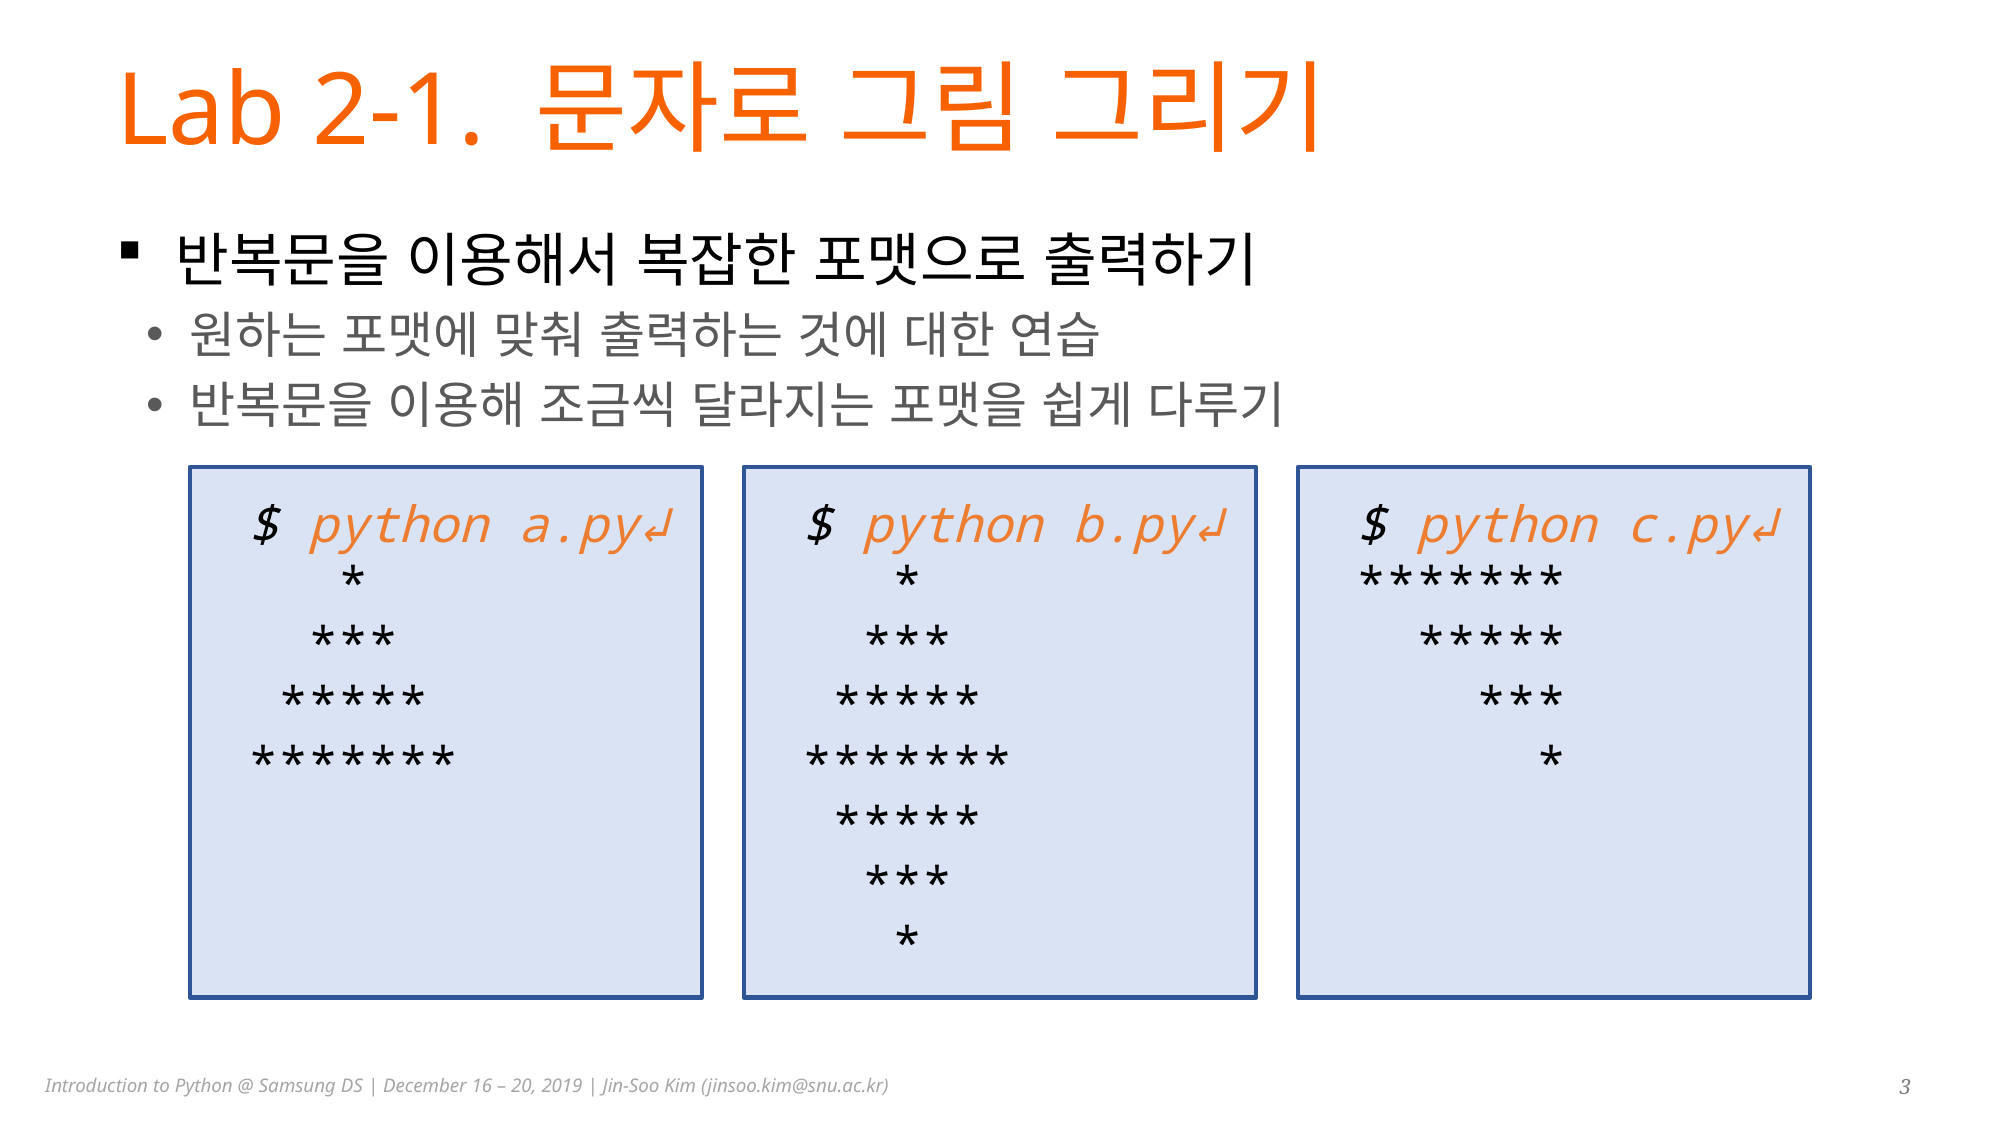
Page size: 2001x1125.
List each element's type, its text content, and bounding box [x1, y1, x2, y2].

text_box $ python b.py↲ * *** ***** ******* ***** *** * [743, 466, 1257, 998]
text_box $ python a.py↲ * *** ***** ******* [189, 466, 703, 998]
title Lab 2-1. 문자로 그림 그리기 [101, 49, 1899, 174]
list 반복문을 이용해서 복잡한 포맷으로 출력하기 원하는 포맷에 맞춰 출력하는 것에 대한 연습 반복문을 이용해 조금씩 달라지는 포맷을 쉽게 다루기 [101, 215, 1899, 1050]
text_box $ python c.py↲ ******* ***** *** * [1297, 466, 1811, 998]
